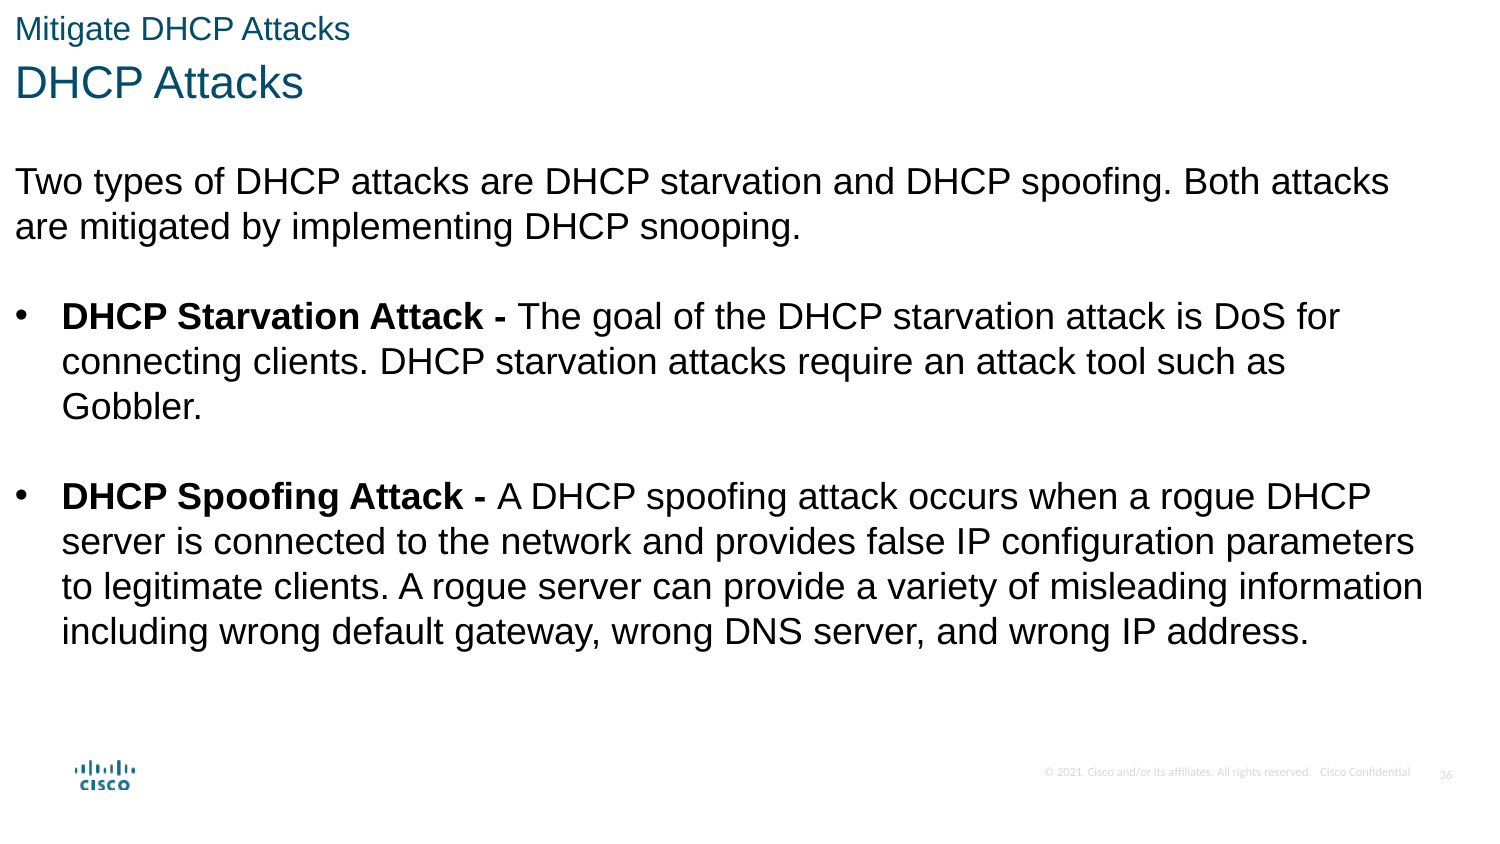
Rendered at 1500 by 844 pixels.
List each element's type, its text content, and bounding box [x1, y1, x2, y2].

list Mitigate DHCP Attacks [0, 0, 1500, 45]
picture [75, 759, 135, 790]
slide_number 36 [1425, 759, 1500, 797]
text_box Two types of DHCP attacks are DHCP starvation and DHCP spoofing. Both attacks are mitigated by implementing DHCP snooping. DHCP Starvation Attack - The goal of the DHCP starvation attack is DoS for connecting clients. DHCP starvation attacks require an attack tool such as Gobbler. DHCP Spoofing Attack - A DHCP spoofing attack occurs when a rogue DHCP server is connected to the network and provides false IP configuration parameters to legitimate clients. A rogue server can provide a variety of misleading information including wrong default gateway, wrong DNS server, and wrong IP address. [0, 149, 1442, 572]
list DHCP Attacks [0, 45, 1500, 195]
